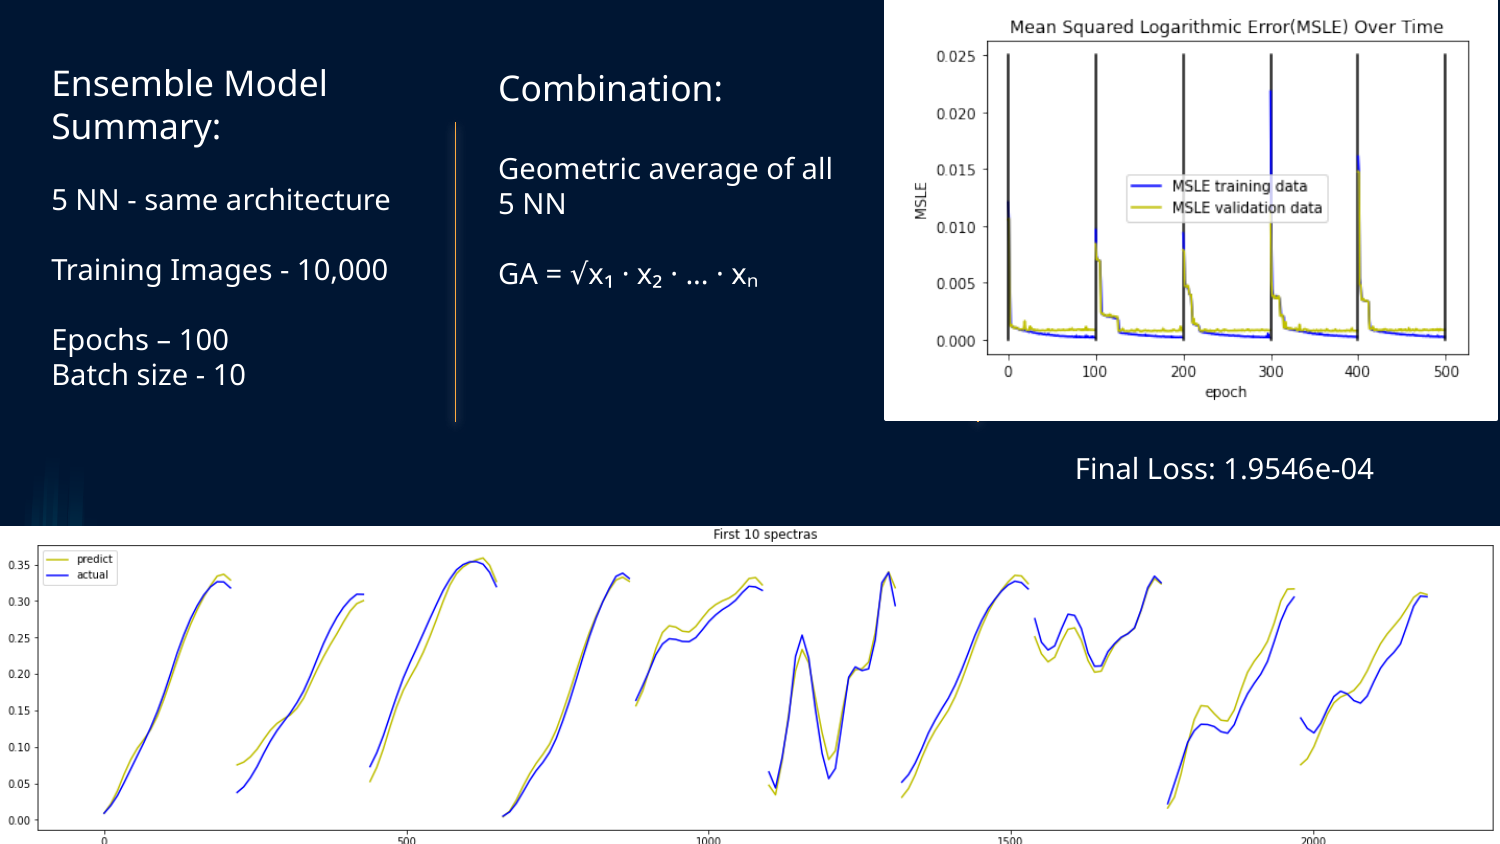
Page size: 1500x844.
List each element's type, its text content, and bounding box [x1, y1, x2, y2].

text_box Final Loss: 1.9546e-04 [1060, 442, 1411, 519]
picture [905, 9, 1478, 410]
picture [0, 0, 1500, 844]
text_box [884, 0, 1498, 421]
text_box Combination: Geometric average of all 5 NN GA = √x₁ · x₂ · ... · xₙ [483, 58, 850, 368]
text_box Ensemble Model Summary: 5 NN - same architecture Training Images - 10,000 Epochs – 100 Batch size - 10 [36, 54, 440, 434]
